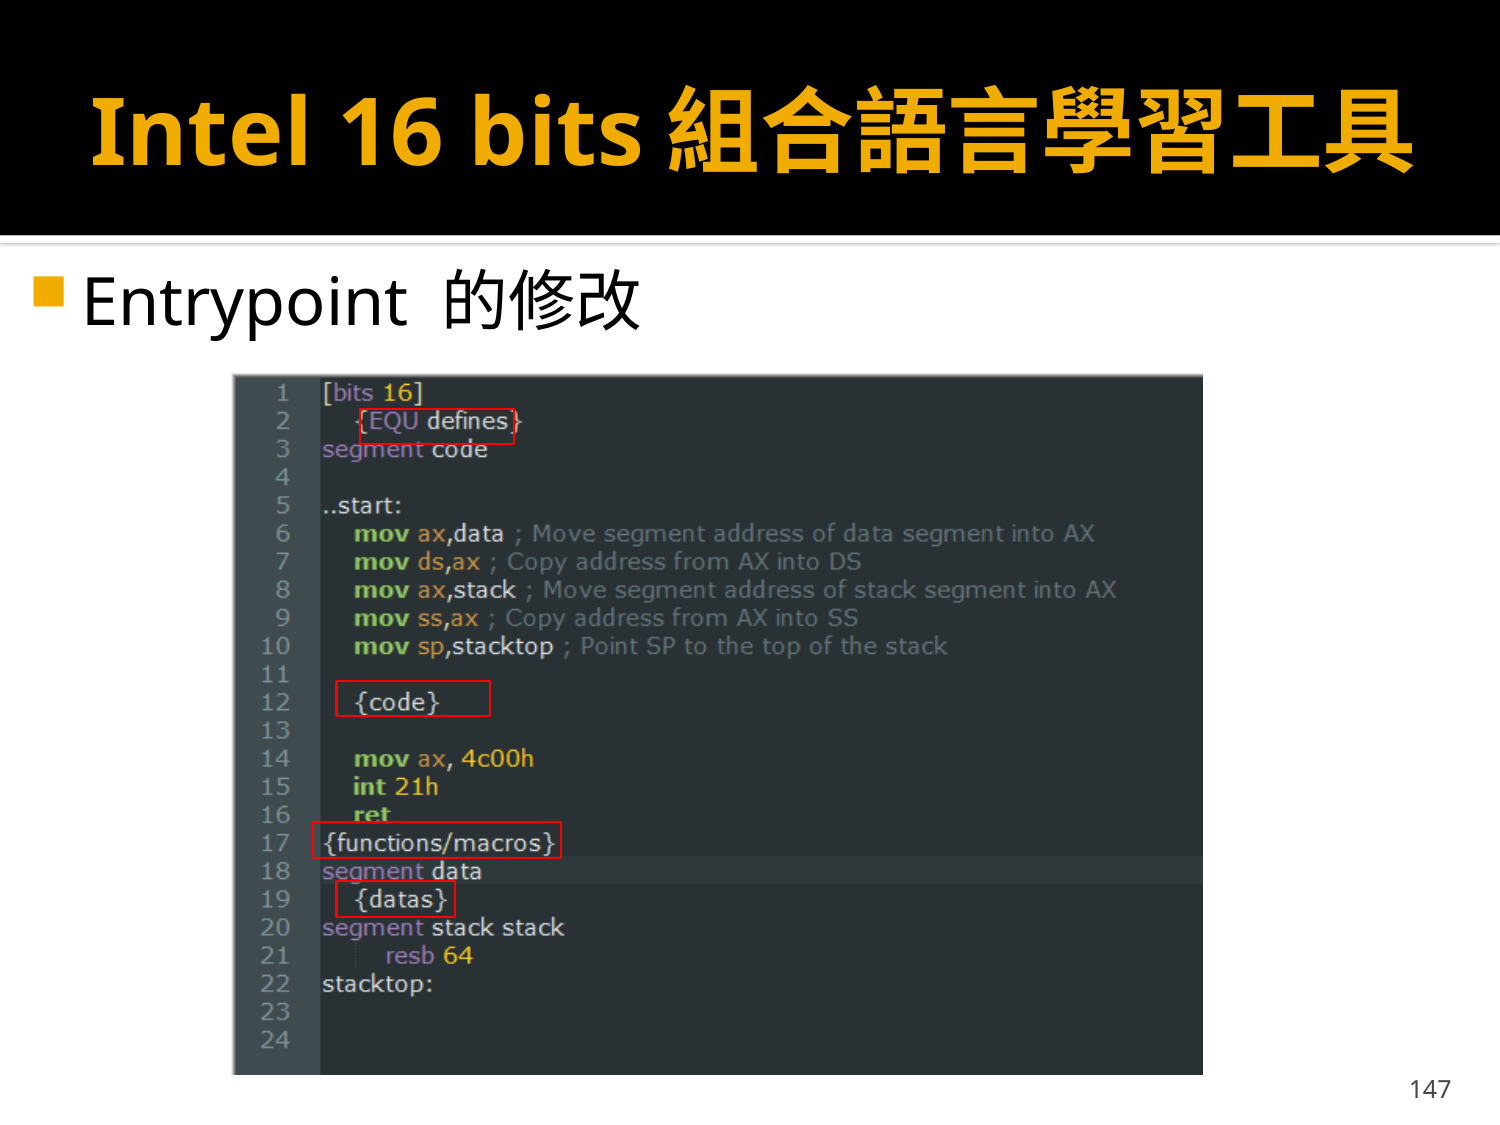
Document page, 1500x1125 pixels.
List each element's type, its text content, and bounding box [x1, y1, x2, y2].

slide_number 147 [1345, 1062, 1467, 1108]
picture [230, 373, 1203, 1076]
title Intel 16 bits組合語言學習工具 [75, 25, 1425, 231]
list Entrypoint 的修改 [0, 243, 1350, 1003]
